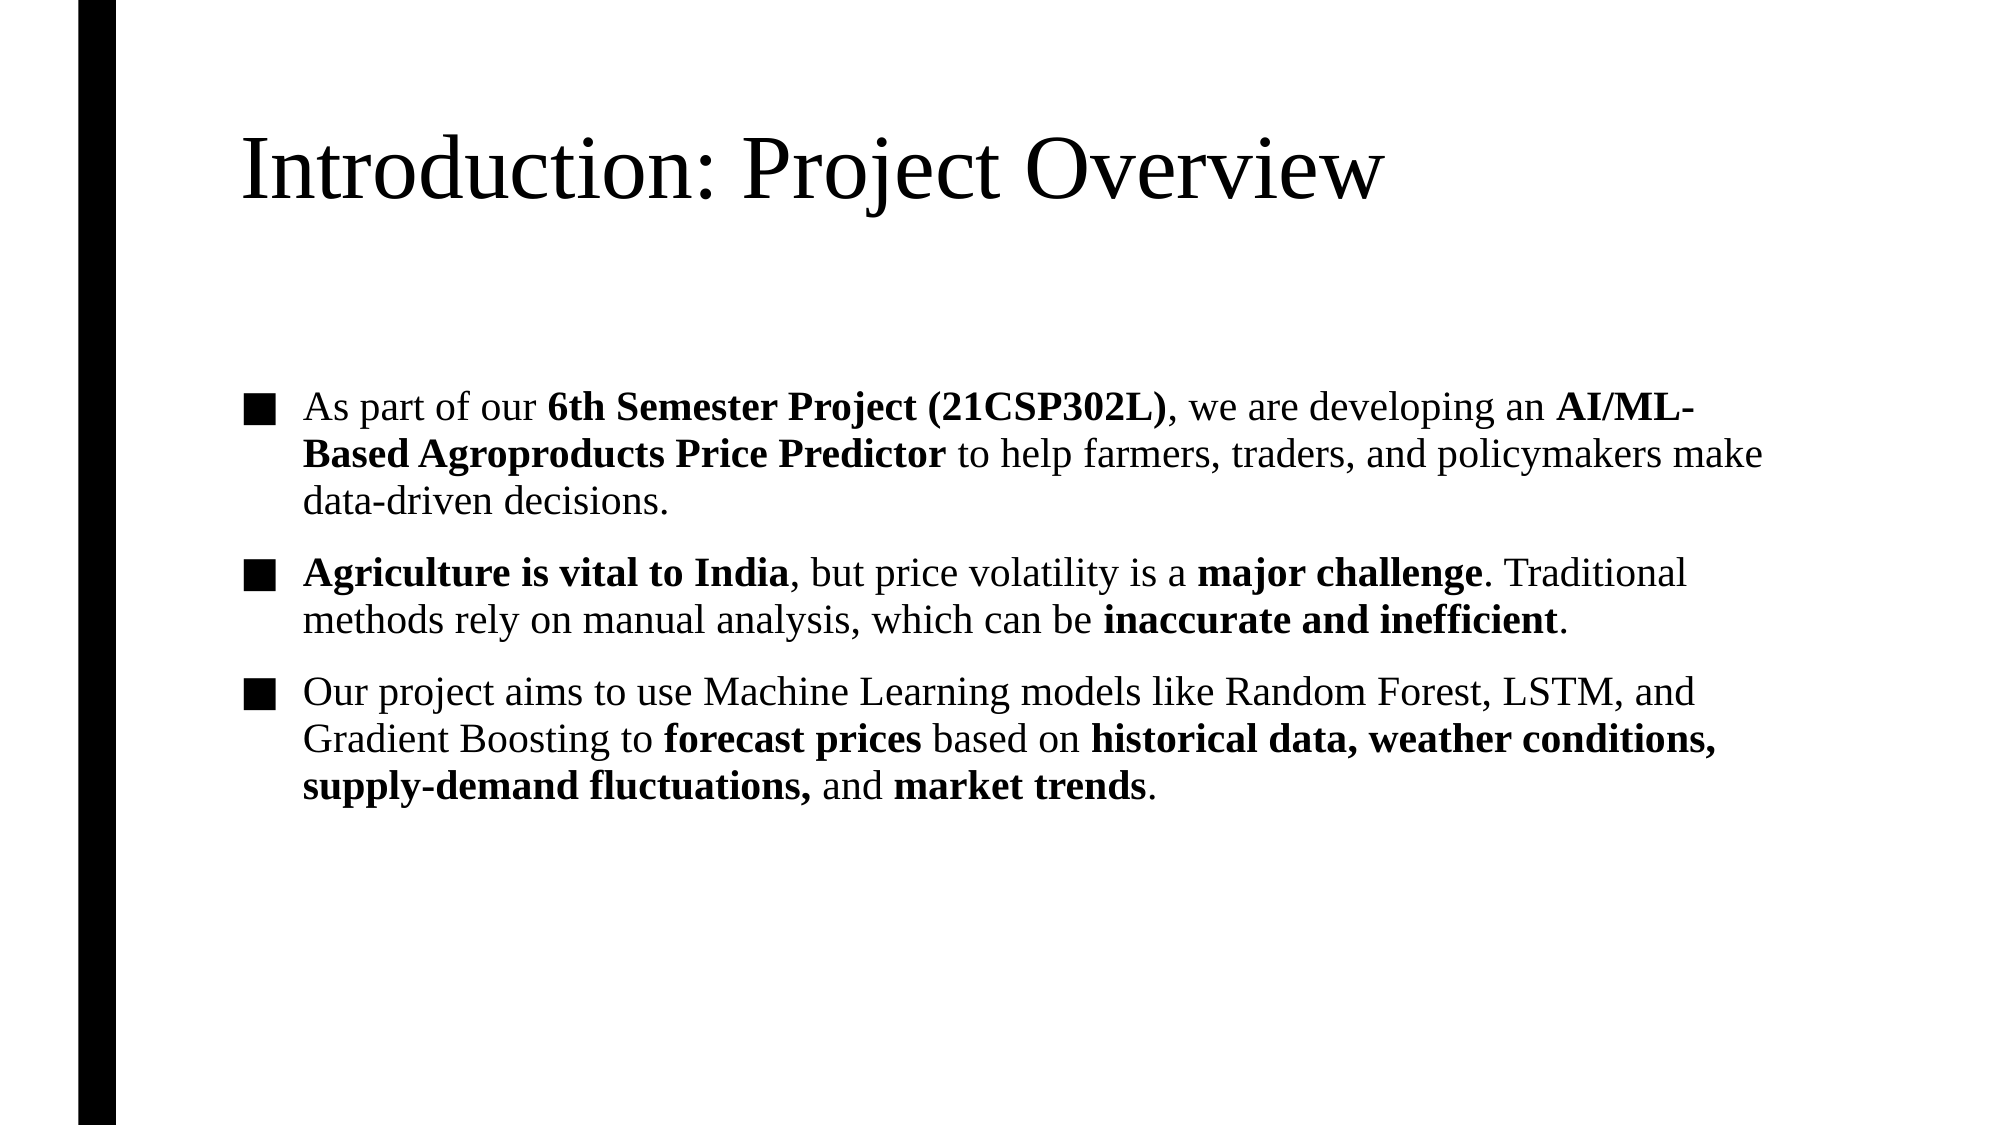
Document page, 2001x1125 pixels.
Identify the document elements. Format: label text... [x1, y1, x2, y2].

title Introduction: Project Overview [225, 112, 1800, 357]
list As part of our 6th Semester Project (21CSP302L), we are developing an AI/ML-Based Agroproducts Price Predictor to help farmers, traders, and policymakers make data-driven decisions. Agriculture is vital to India, but price volatility is a major challenge. Traditional methods rely on manual analysis, which can be inaccurate and inefficient. Our project aims to use Machine Learning models like Random Forest, LSTM, and Gradient Boosting to forecast prices based on historical data, weather conditions, supply-demand fluctuations, and market trends. [225, 375, 1800, 963]
